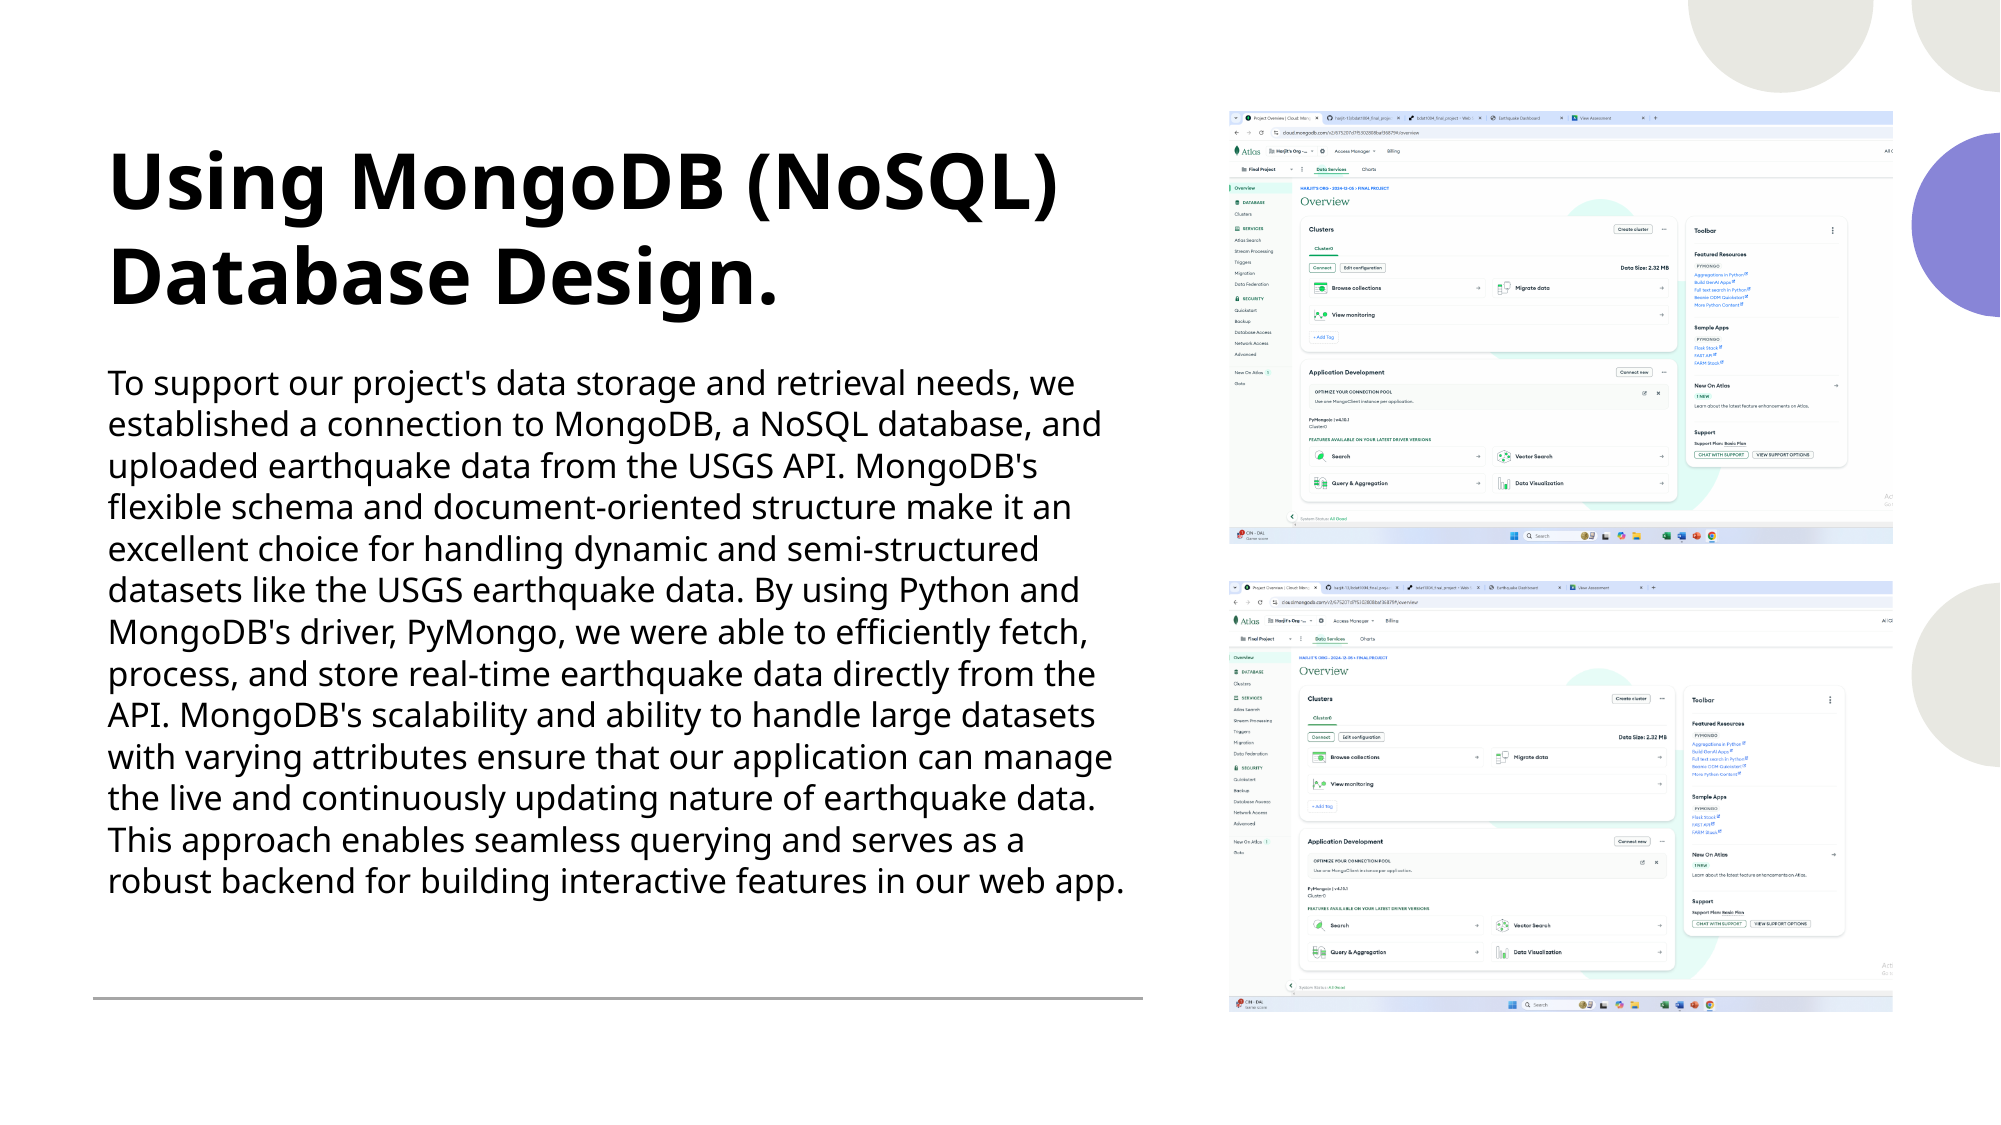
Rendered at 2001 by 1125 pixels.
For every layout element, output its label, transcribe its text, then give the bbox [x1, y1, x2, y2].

text_box [0, 0, 2000, 1125]
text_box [1687, 0, 2000, 768]
list To support our project's data storage and retrieval needs, we established a connection to MongoDB, a NoSQL database, and uploaded earthquake data from the USGS API. MongoDB's flexible schema and document-oriented structure make it an excellent choice for handling dynamic and semi-structured datasets like the USGS earthquake data. By using Python and MongoDB's driver, PyMongo, we were able to efficiently fetch, process, and store real-time earthquake data directly from the API. MongoDB's scalability and ability to handle large datasets with varying attributes ensure that our application can manage the live and continuously updating nature of earthquake data. This approach enables seamless querying and serves as a robust backend for building interactive features in our web app. [92, 354, 1143, 946]
picture [1229, 111, 1893, 544]
picture [1228, 581, 1893, 1012]
title Using MongoDB (NoSQL) Database Design. [92, 126, 1143, 335]
